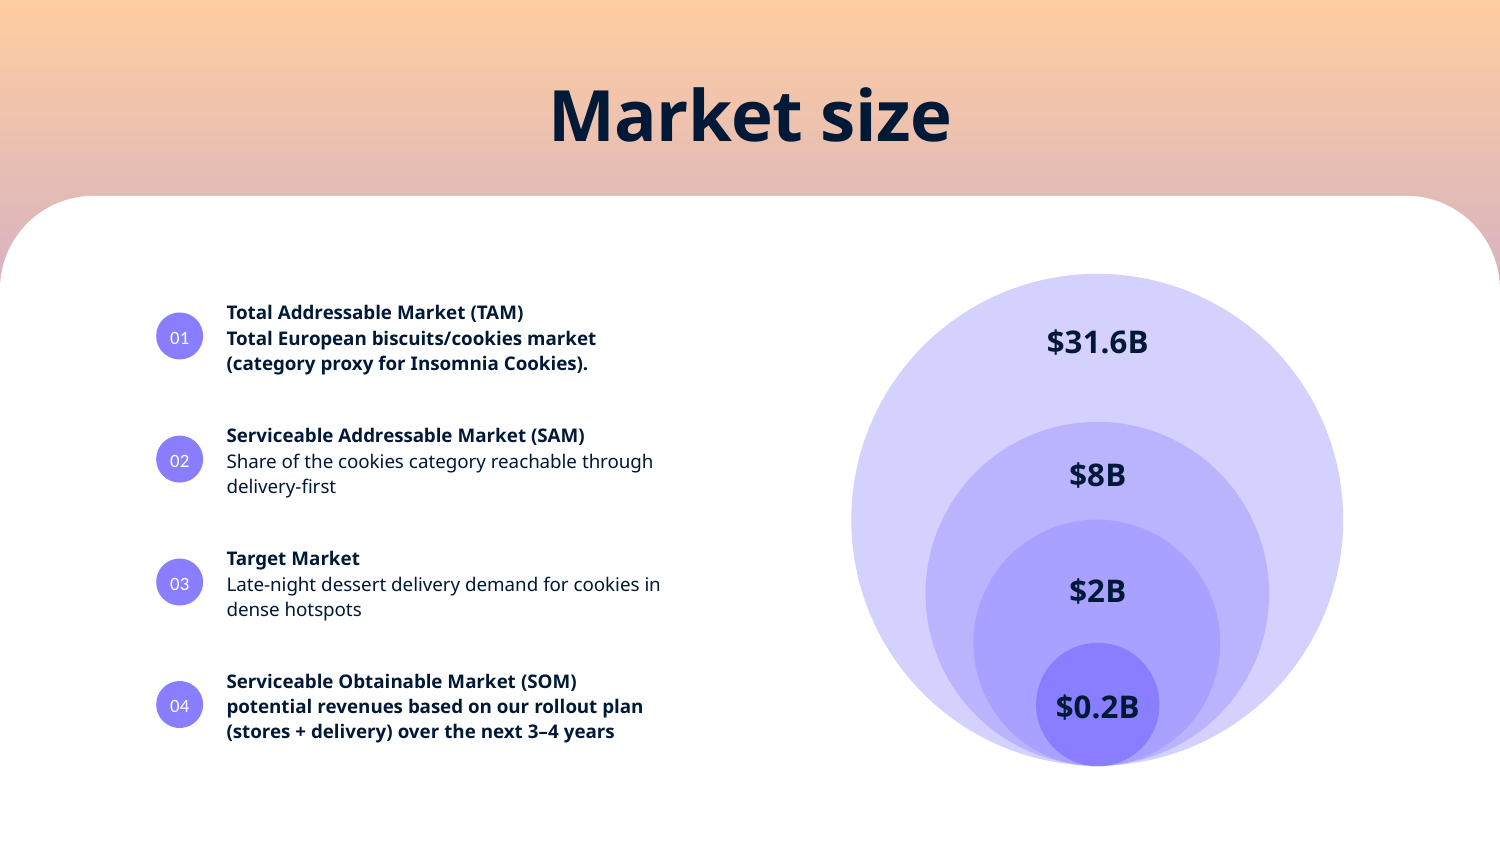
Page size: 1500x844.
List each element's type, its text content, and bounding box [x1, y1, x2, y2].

text_box [851, 273, 1344, 765]
text_box [925, 421, 1270, 762]
text_box 04 [156, 681, 204, 728]
text_box Total Addressable Market (TAM) Total European biscuits/cookies market (category proxy for Insomnia Cookies). [226, 297, 672, 374]
text_box Market size [234, 78, 1266, 156]
text_box 01 [156, 312, 204, 360]
text_box 02 [156, 435, 204, 483]
text_box $2B [1069, 568, 1127, 609]
text_box 03 [156, 558, 204, 606]
text_box Serviceable Obtainable Market (SOM) potential revenues based on our rollout plan (stores + delivery) over the next 3–4 years [226, 666, 672, 743]
text_box $0.2B [1055, 684, 1140, 726]
text_box Serviceable Addressable Market (SAM) Share of the cookies category reachable through delivery-first [226, 421, 672, 498]
text_box [0, 195, 1500, 844]
text_box [1036, 642, 1160, 767]
text_box [973, 519, 1221, 766]
text_box $8B [1069, 451, 1127, 493]
text_box Target Market Late-night dessert delivery demand for cookies in dense hotspots [226, 544, 672, 620]
text_box $31.6B [1046, 319, 1149, 361]
